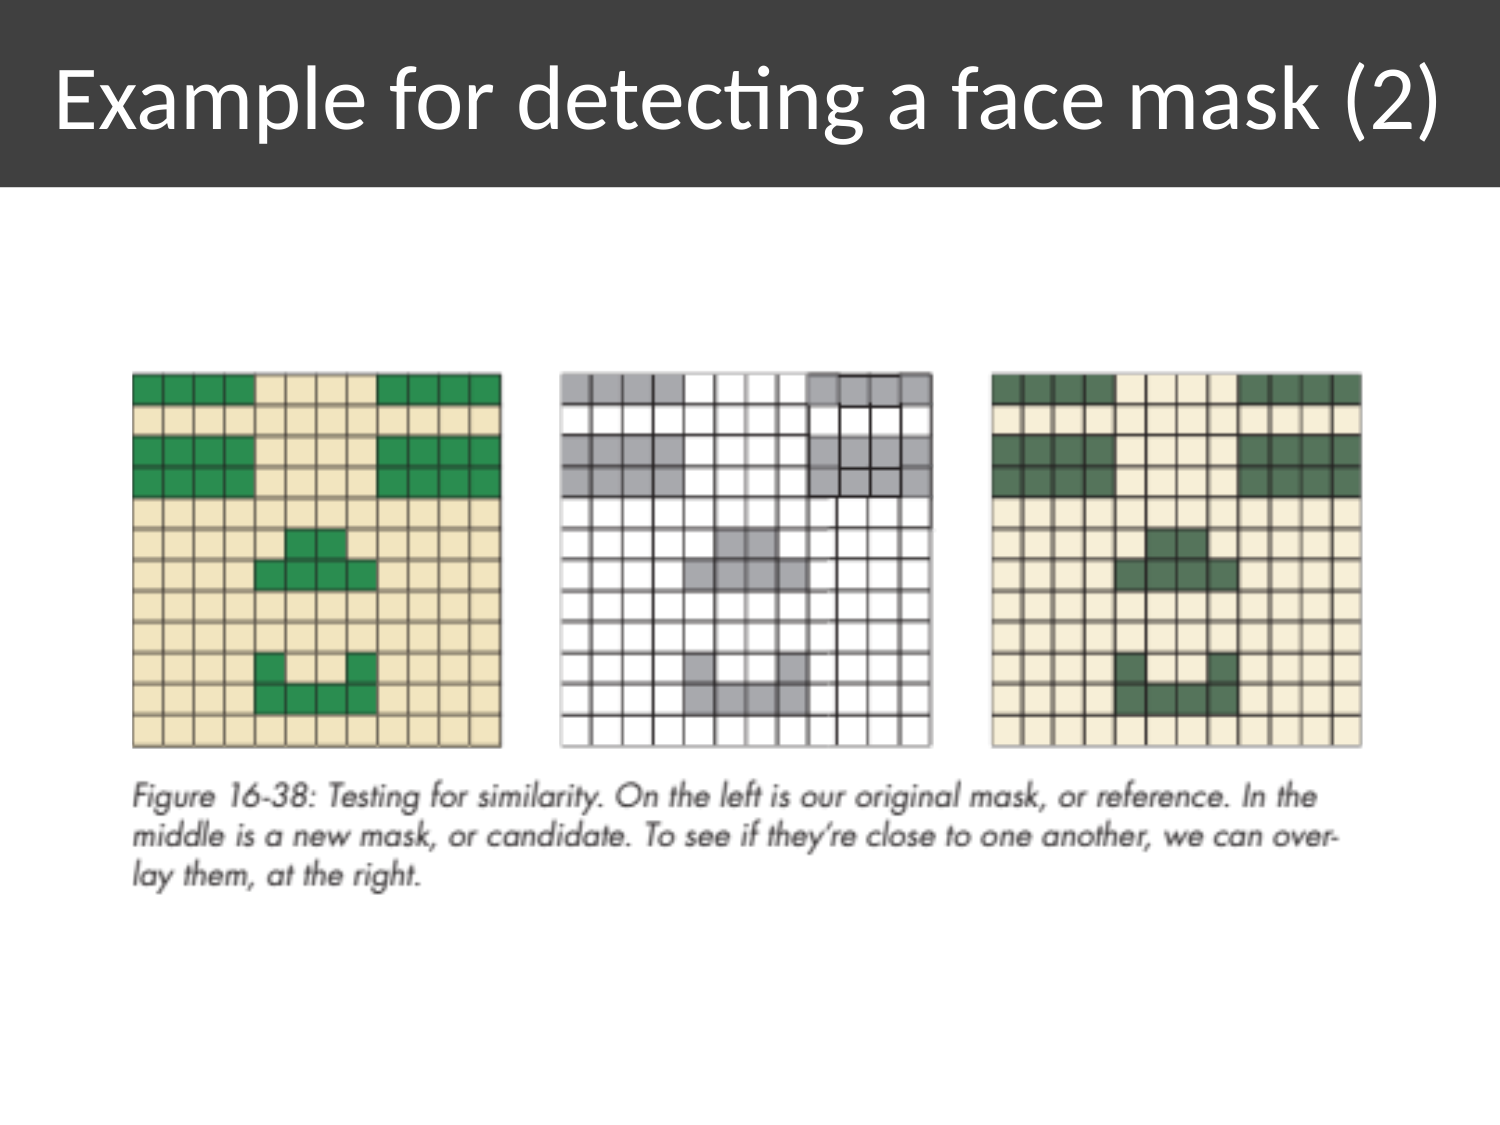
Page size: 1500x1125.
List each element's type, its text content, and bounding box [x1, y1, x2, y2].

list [132, 367, 1368, 901]
title Example for detecting a face mask (2) [0, 0, 1500, 188]
